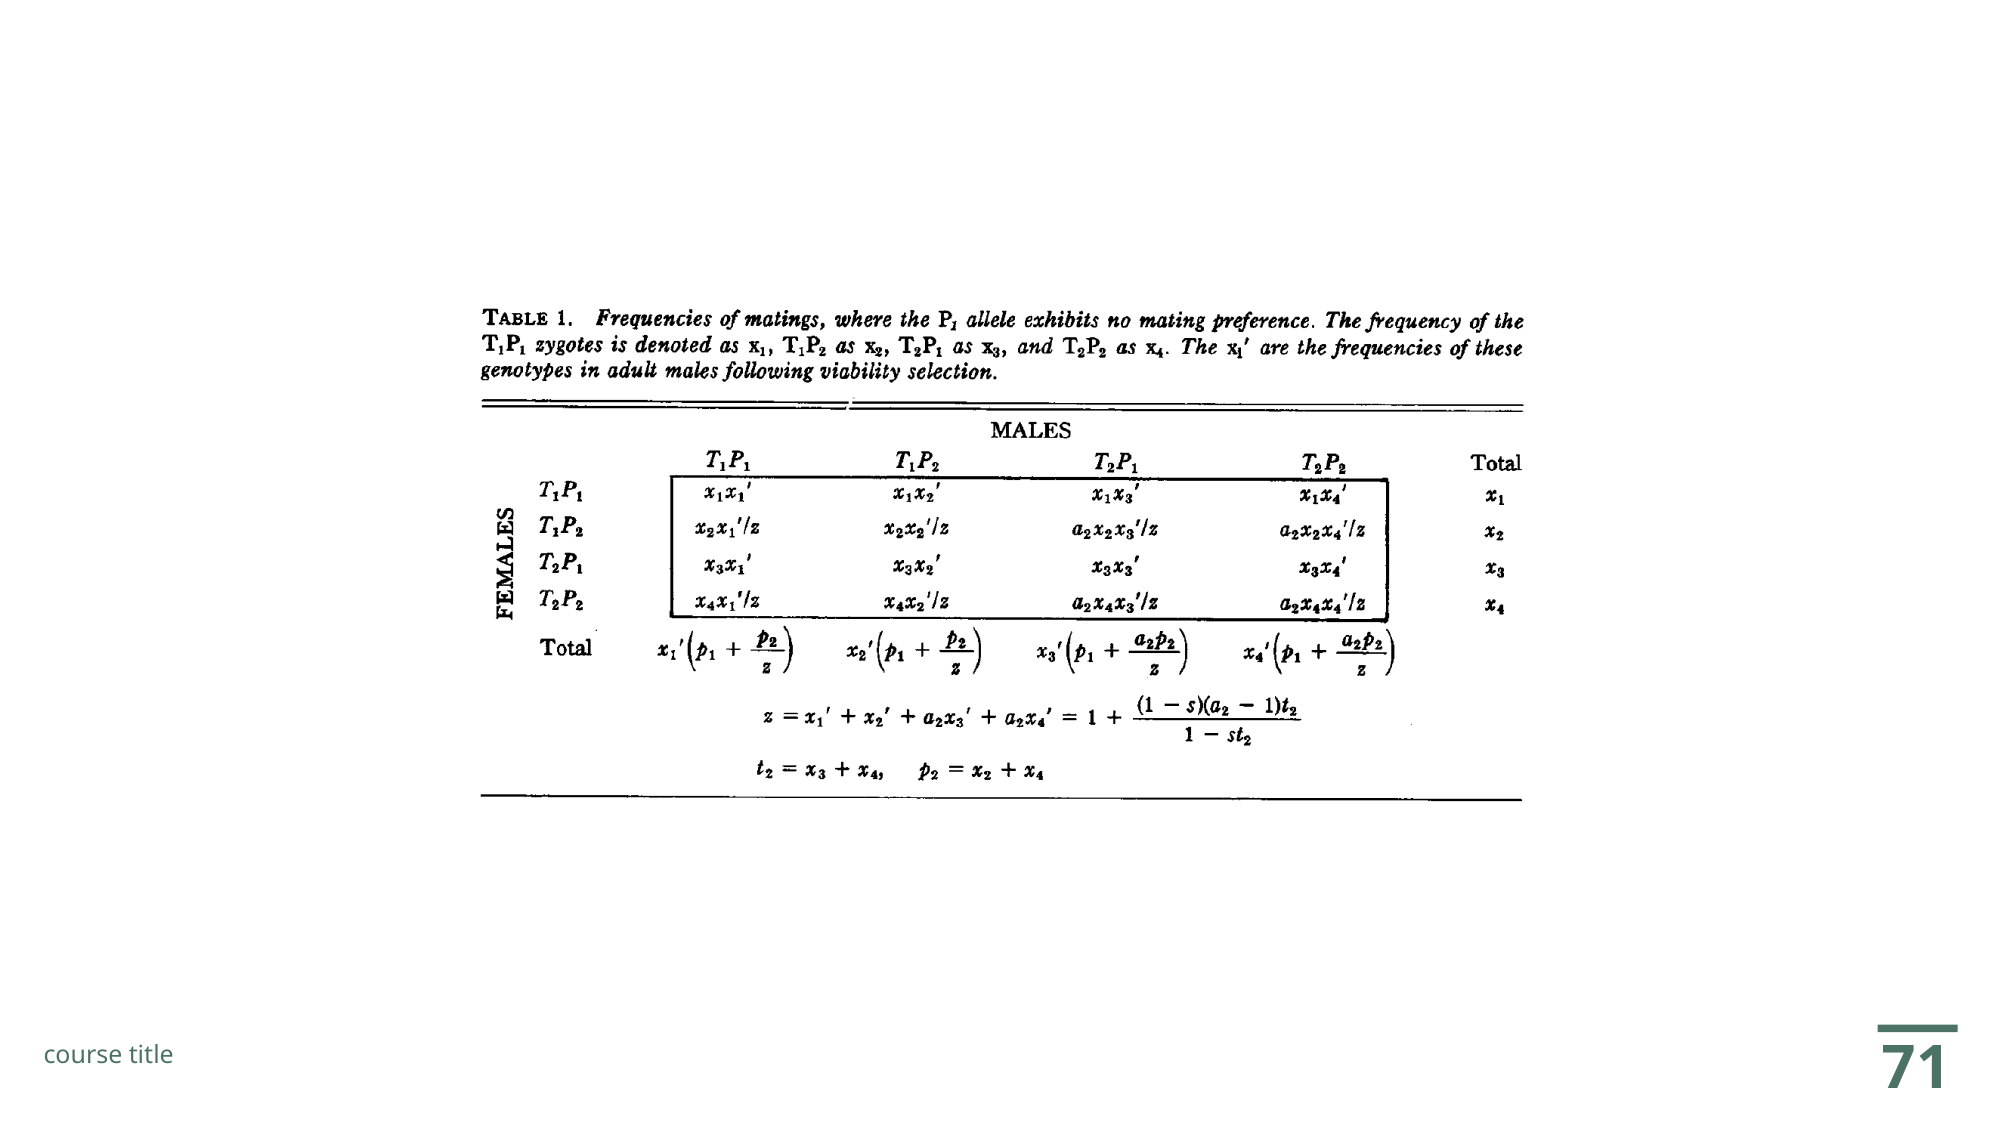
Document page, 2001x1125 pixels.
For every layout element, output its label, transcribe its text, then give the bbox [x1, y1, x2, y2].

slide_number 71 [1861, 1013, 1972, 1125]
picture [469, 302, 1531, 823]
footer course title [28, 1026, 704, 1086]
